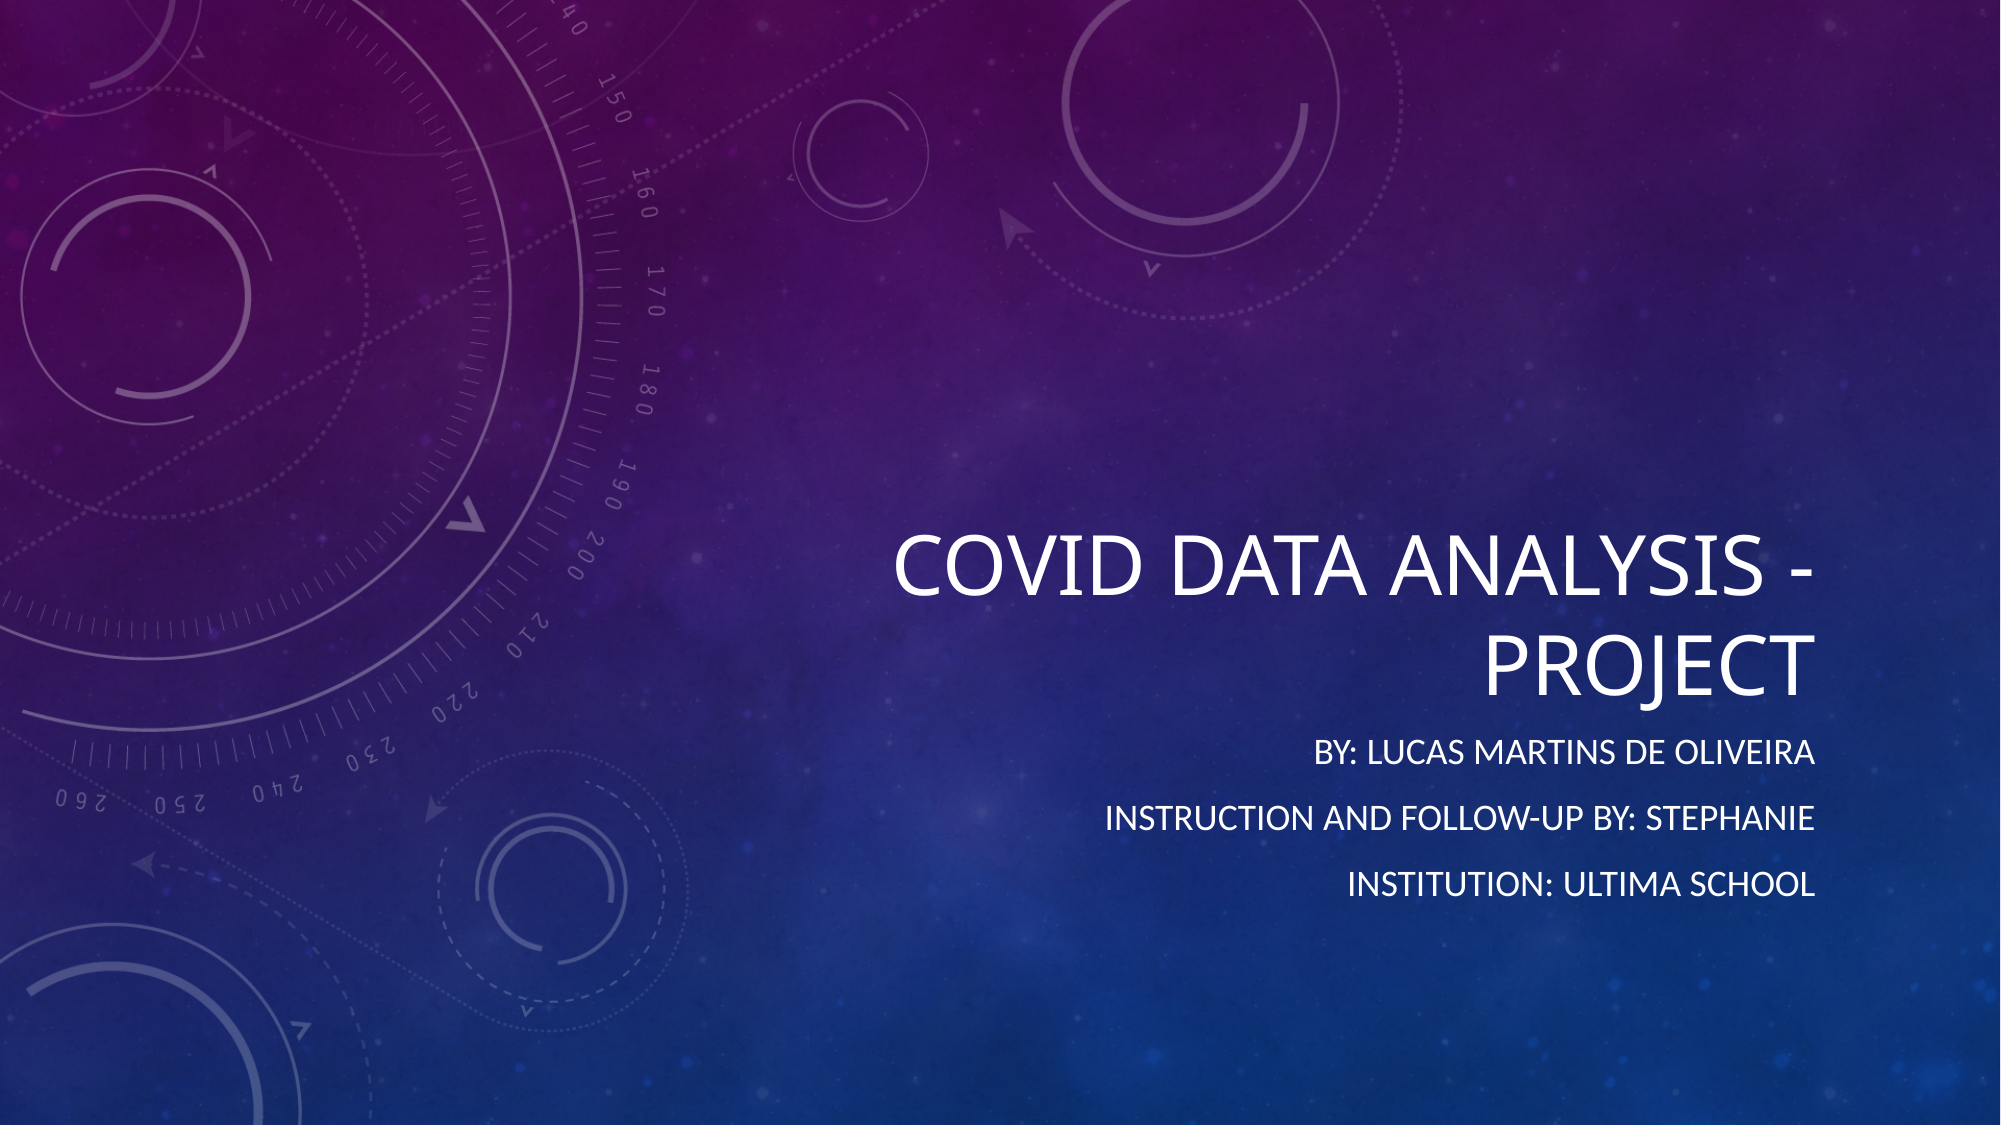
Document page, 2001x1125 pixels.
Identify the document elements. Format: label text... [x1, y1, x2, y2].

picture [0, 0, 2001, 1125]
title Covid Data Analysis - Project [650, 322, 1831, 719]
subtitle by: Lucas martins de Oliveira Instruction and follow-up by: Stephanie Institution: Ultima School [650, 719, 1831, 950]
